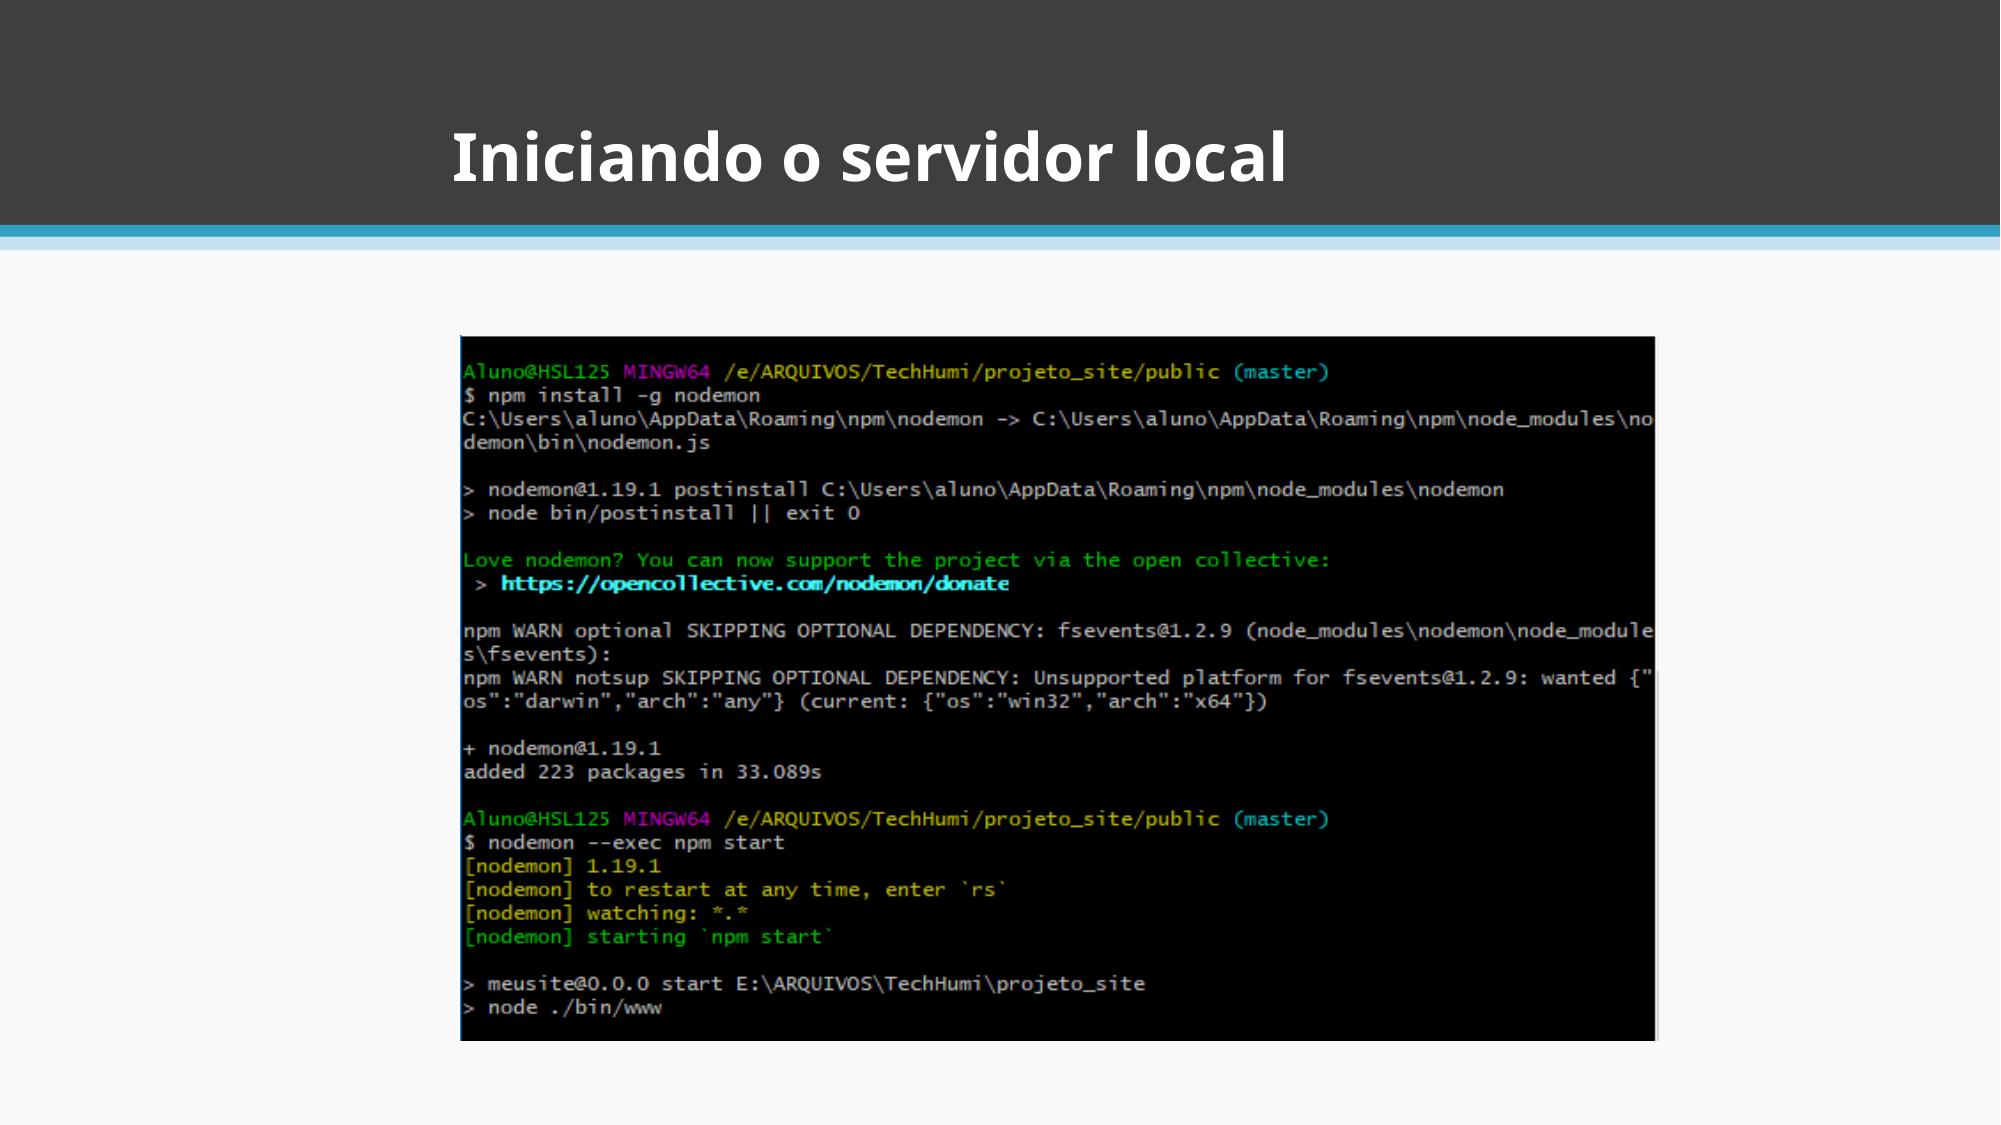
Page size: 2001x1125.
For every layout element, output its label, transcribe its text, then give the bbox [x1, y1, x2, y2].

title Iniciando o servidor local [437, 32, 1634, 203]
picture [460, 335, 1659, 1041]
